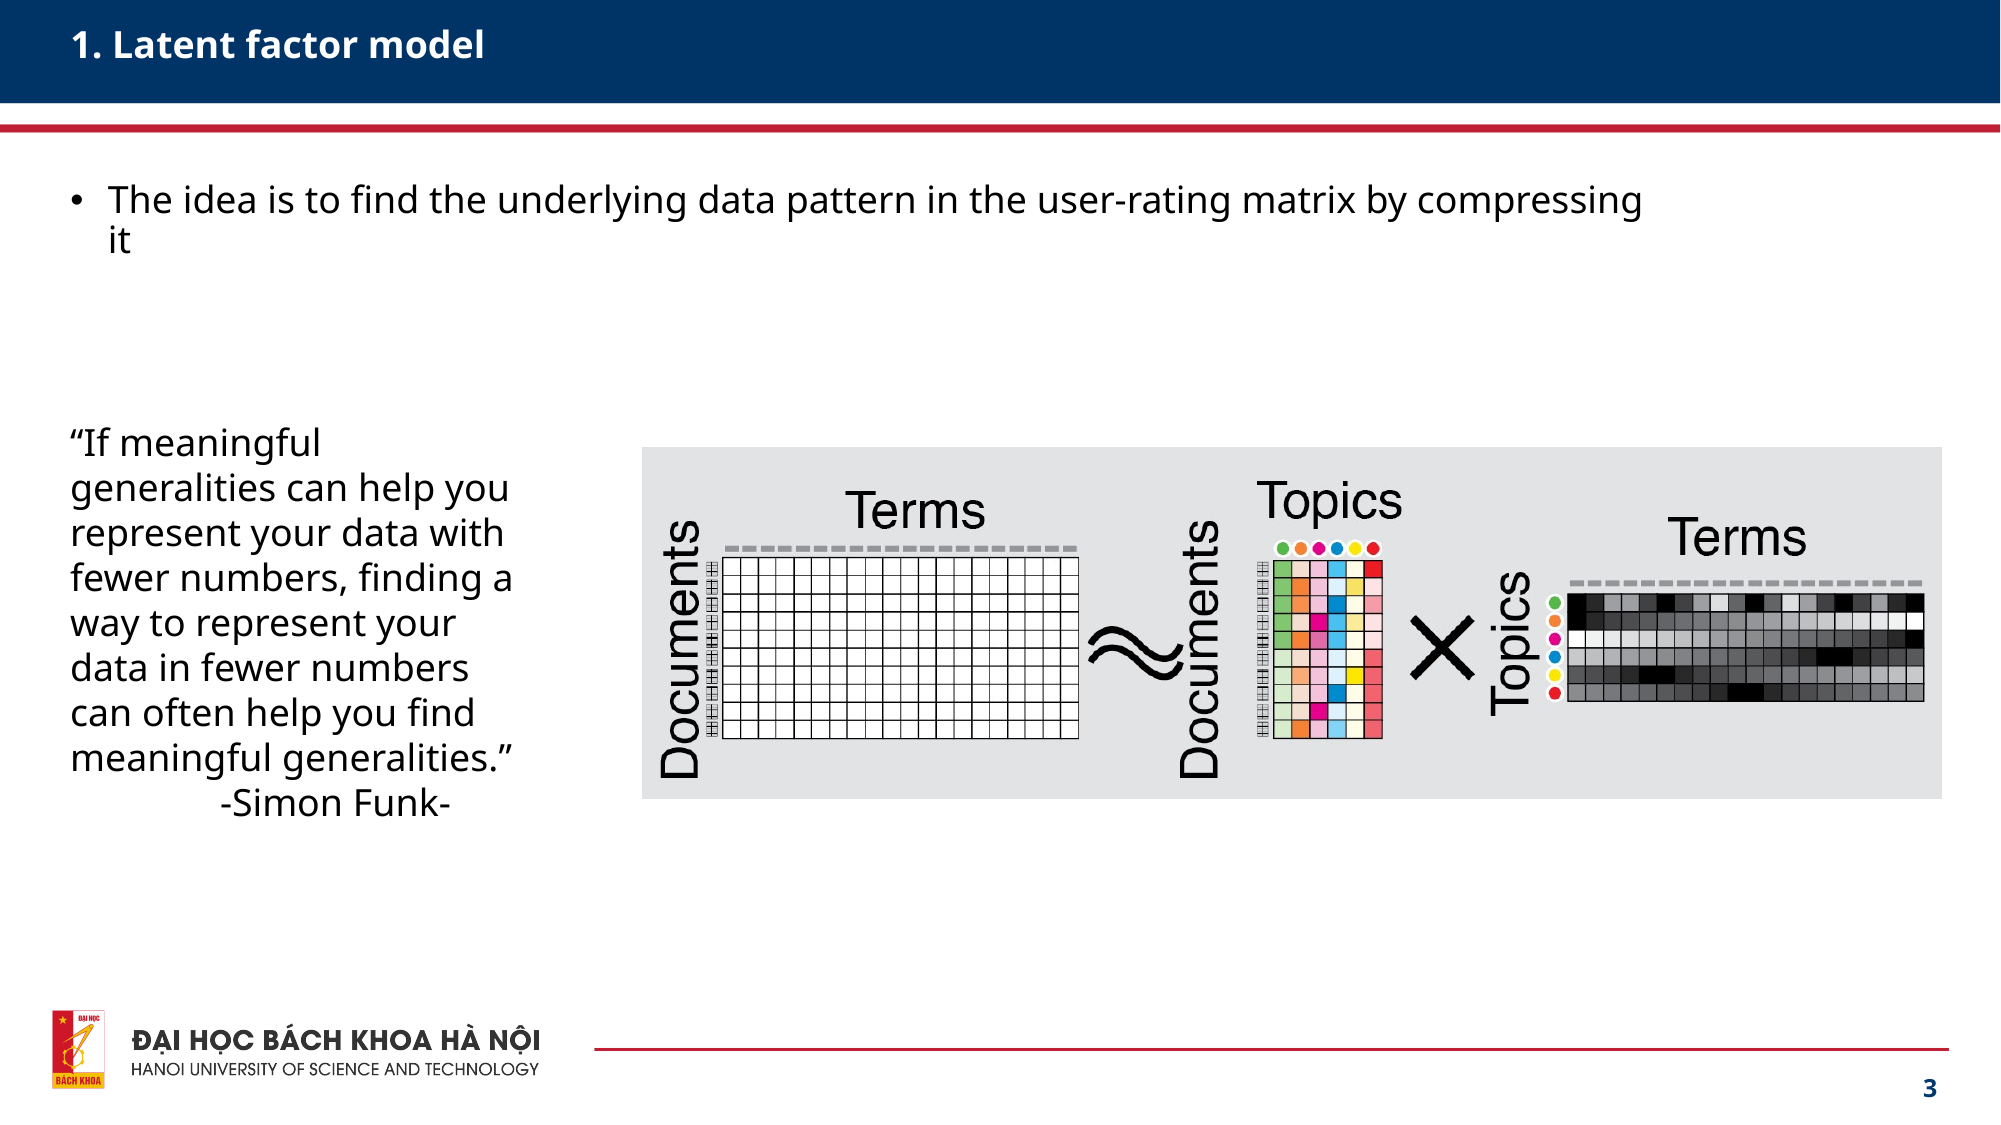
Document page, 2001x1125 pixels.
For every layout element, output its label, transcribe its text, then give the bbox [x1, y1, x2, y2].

slide_number 3 [1502, 1065, 1953, 1125]
title 1. Latent factor model [55, 18, 1945, 90]
list The idea is to find the underlying data pattern in the user-rating matrix by compressing it [55, 173, 1684, 234]
picture [0, 0, 2001, 1125]
text_box “If meaningful generalities can help you represent your data with fewer numbers, finding a way to represent your data in fewer numbers can often help you find meaningful generalities.” -Simon Funk- [55, 411, 539, 876]
